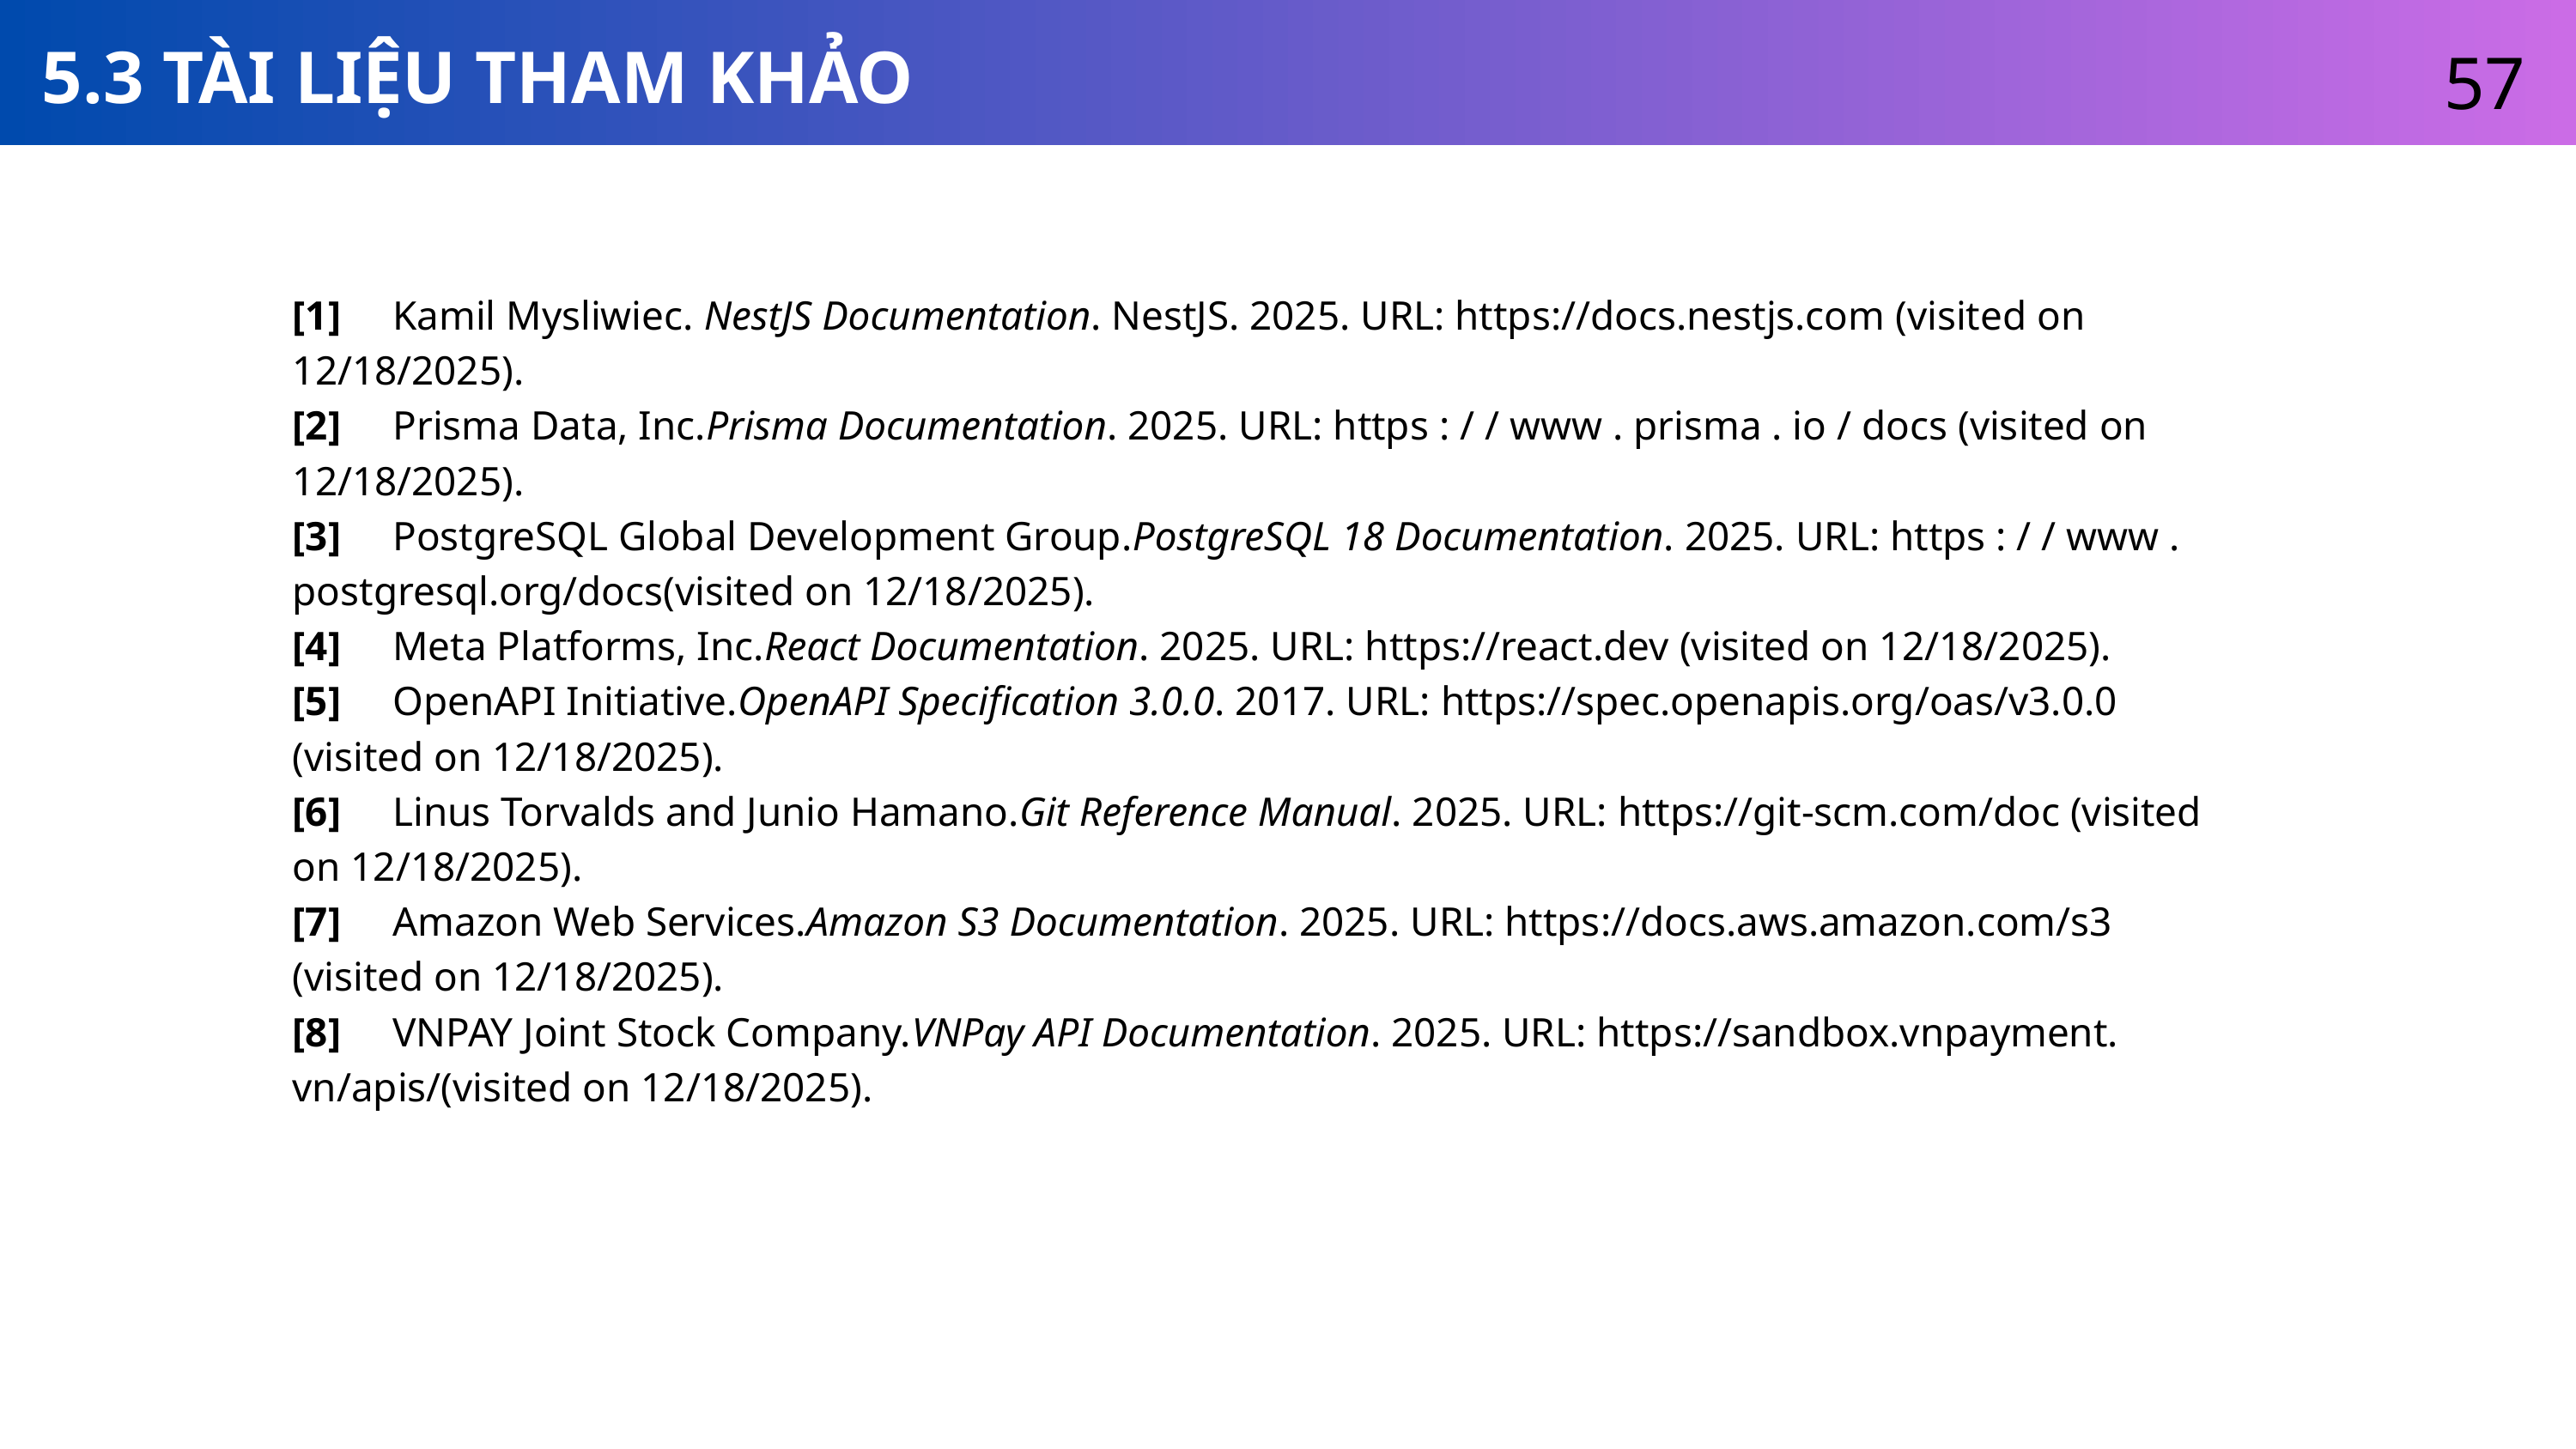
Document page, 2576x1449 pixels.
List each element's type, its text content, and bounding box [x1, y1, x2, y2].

text_box [1] Kamil Mysliwiec. NestJS Documentation. NestJS. 2025. URL: https://docs.nestjs.com (visited on 12/18/2025). [2] Prisma Data, Inc.Prisma Documentation. 2025. URL: https : / / www . prisma . io / docs (visited on 12/18/2025). [3] PostgreSQL Global Development Group.PostgreSQL 18 Documentation. 2025. URL: https : / / www . postgresql.org/docs(visited on 12/18/2025). [4] Meta Platforms, Inc.React Documentation. 2025. URL: https://react.dev (visited on 12/18/2025). [5] OpenAPI Initiative.OpenAPI Specification 3.0.0. 2017. URL: https://spec.openapis.org/oas/v3.0.0 (visited on 12/18/2025). [6] Linus Torvalds and Junio Hamano.Git Reference Manual. 2025. URL: https://git-scm.com/doc (visited on 12/18/2025). [7] Amazon Web Services.Amazon S3 Documentation. 2025. URL: https://docs.aws.amazon.com/s3 (visited on 12/18/2025). [8] VNPAY Joint Stock Company.VNPay API Documentation. 2025. URL: https://sandbox.vnpayment. vn/apis/(visited on 12/18/2025). [292, 282, 2284, 1165]
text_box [0, 0, 2576, 145]
